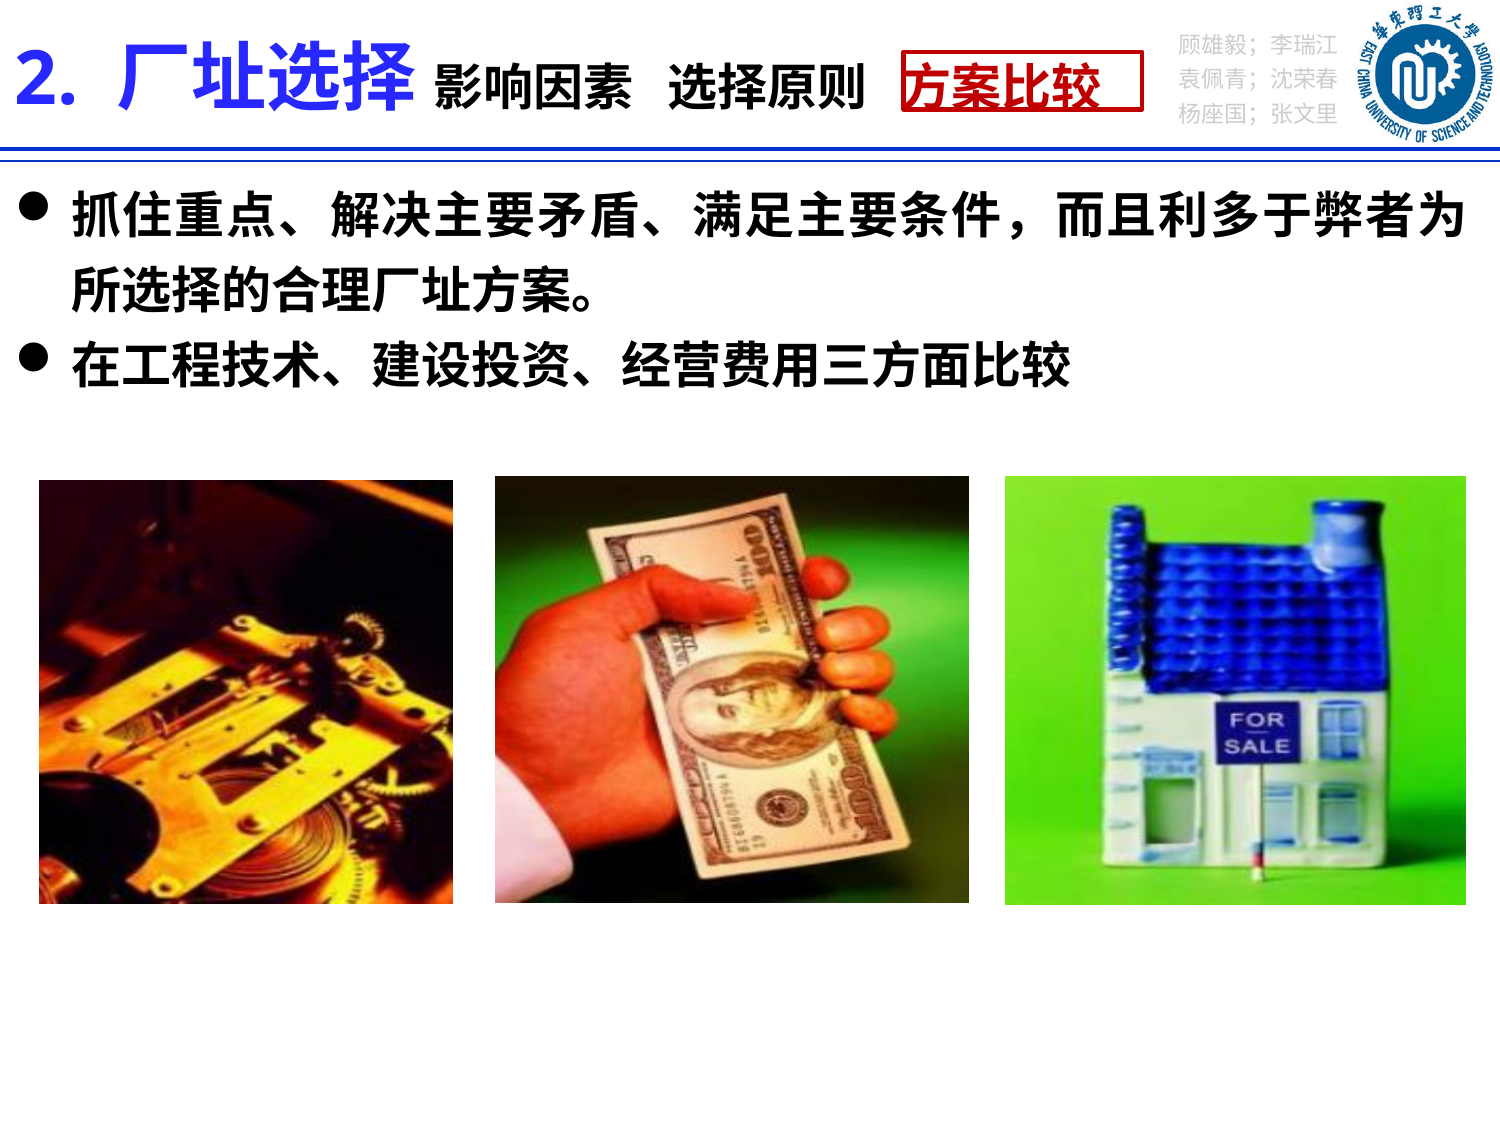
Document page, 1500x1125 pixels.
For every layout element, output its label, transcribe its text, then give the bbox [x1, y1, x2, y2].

text_box 2. 厂址选择 [0, 21, 1500, 127]
text_box 抓住重点、解决主要矛盾、满足主要条件，而且利多于弊者为所选择的合理厂址方案。 在工程技术、建设投资、经营费用三方面比较 [0, 160, 1483, 401]
picture [495, 476, 969, 903]
picture [38, 480, 453, 904]
text_box 影响因素 选择原则 方案比较 [419, 32, 1199, 123]
text_box [901, 50, 1144, 112]
picture [1005, 476, 1467, 906]
picture [1353, 3, 1495, 21]
picture [1353, 127, 1495, 145]
